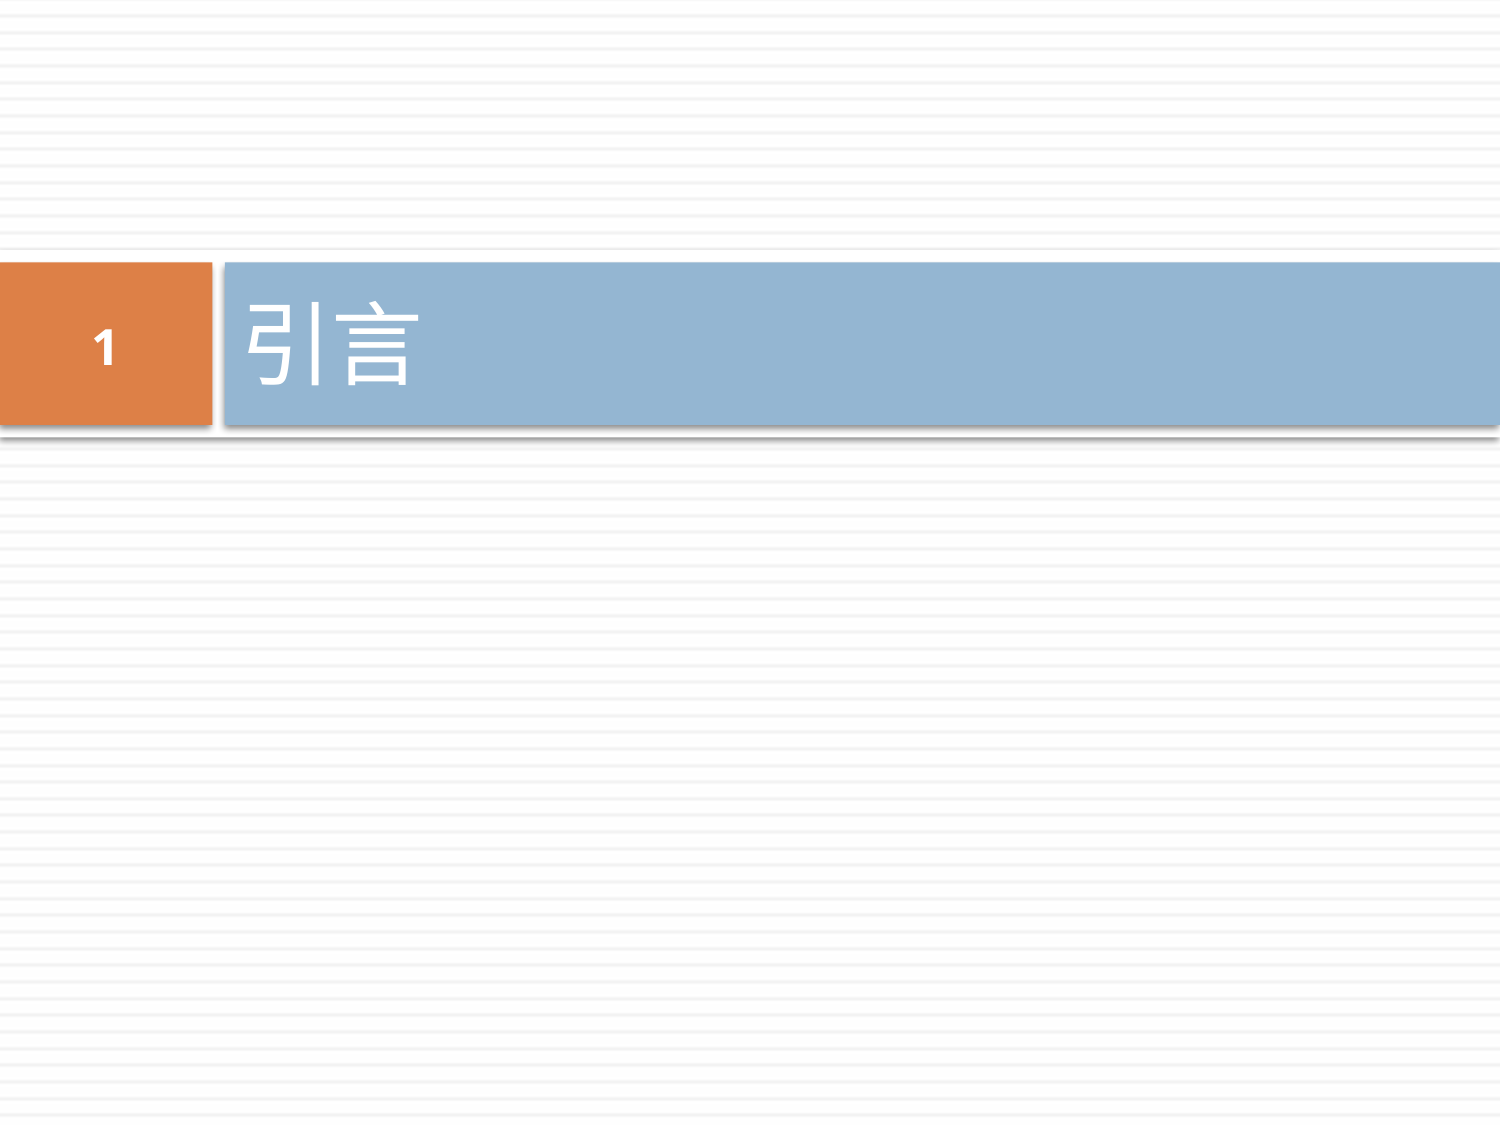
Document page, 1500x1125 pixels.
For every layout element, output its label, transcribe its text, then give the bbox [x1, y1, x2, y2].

slide_number 1 [0, 287, 213, 403]
title 引言 [225, 262, 1500, 421]
